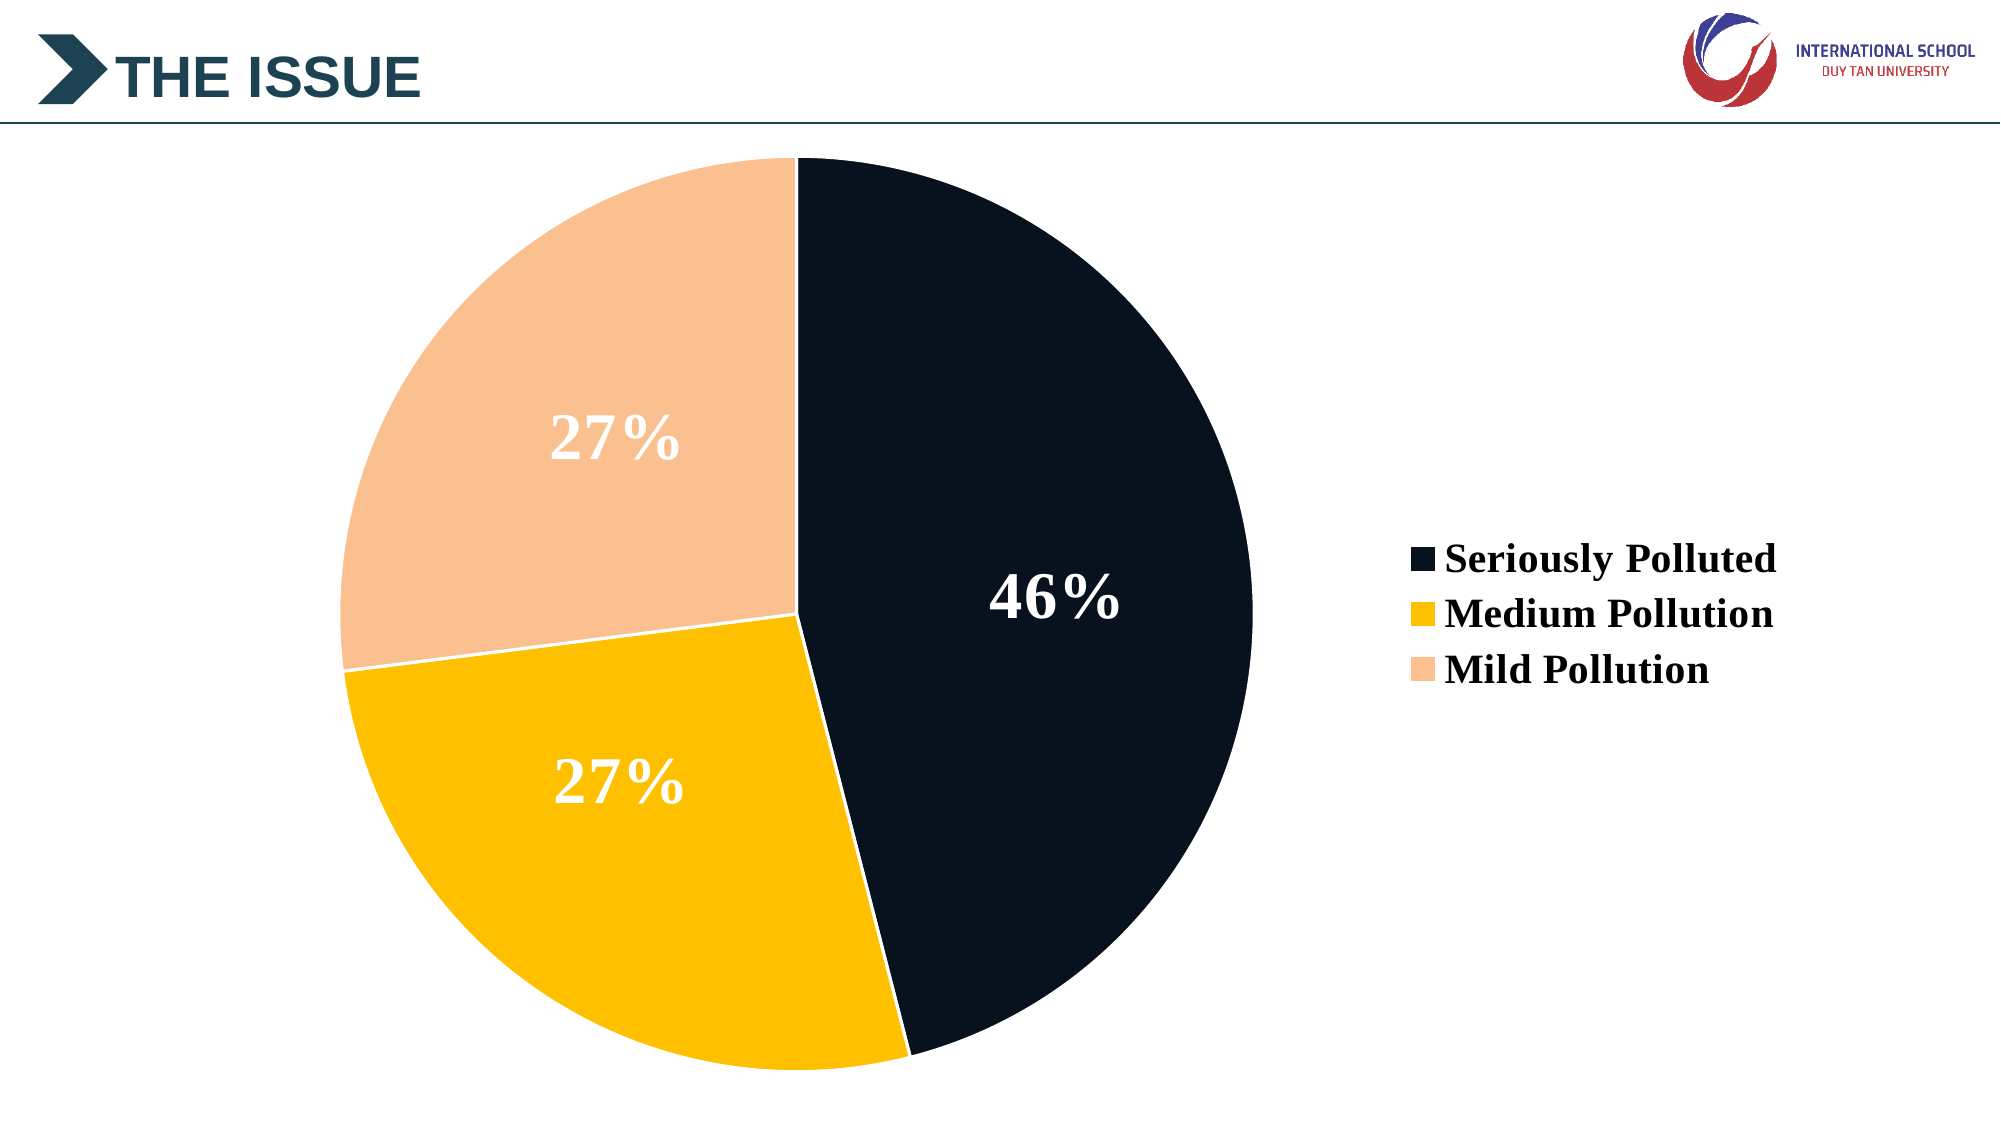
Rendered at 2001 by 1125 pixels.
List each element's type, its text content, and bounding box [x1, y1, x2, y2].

picture [1683, 13, 1975, 107]
chart [196, 137, 1804, 1091]
text_box THE ISSUE [100, 31, 438, 117]
